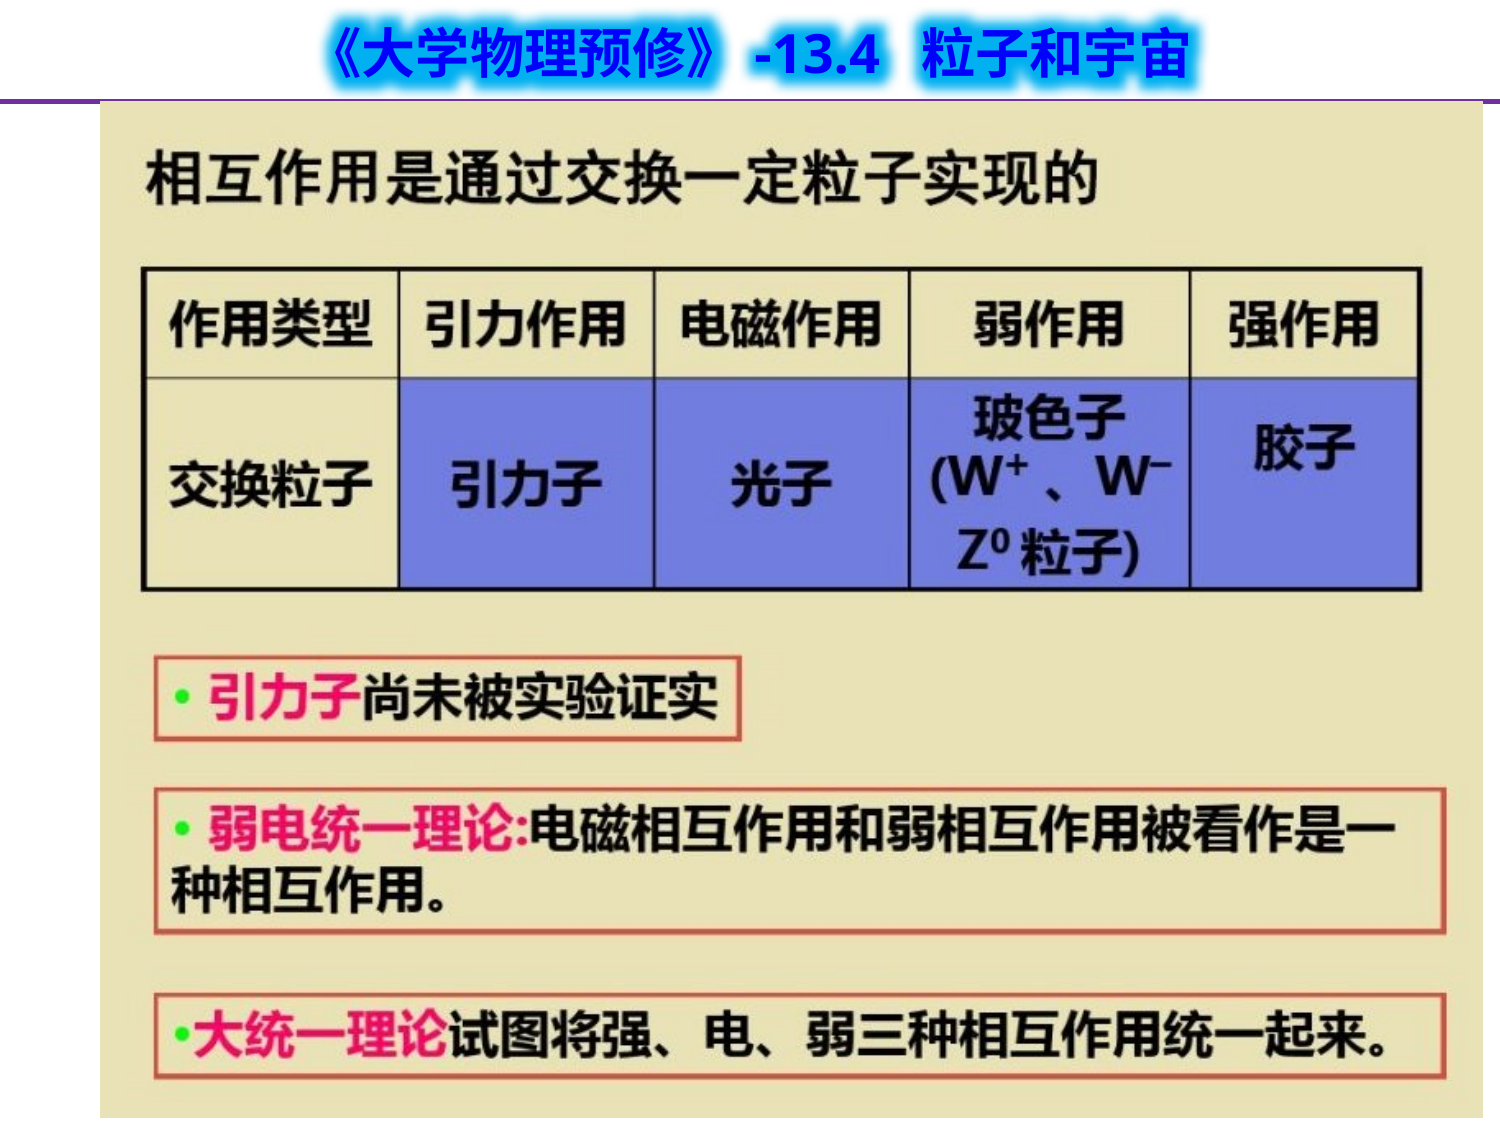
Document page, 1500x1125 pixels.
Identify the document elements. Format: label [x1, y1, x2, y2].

picture [99, 101, 1483, 1119]
